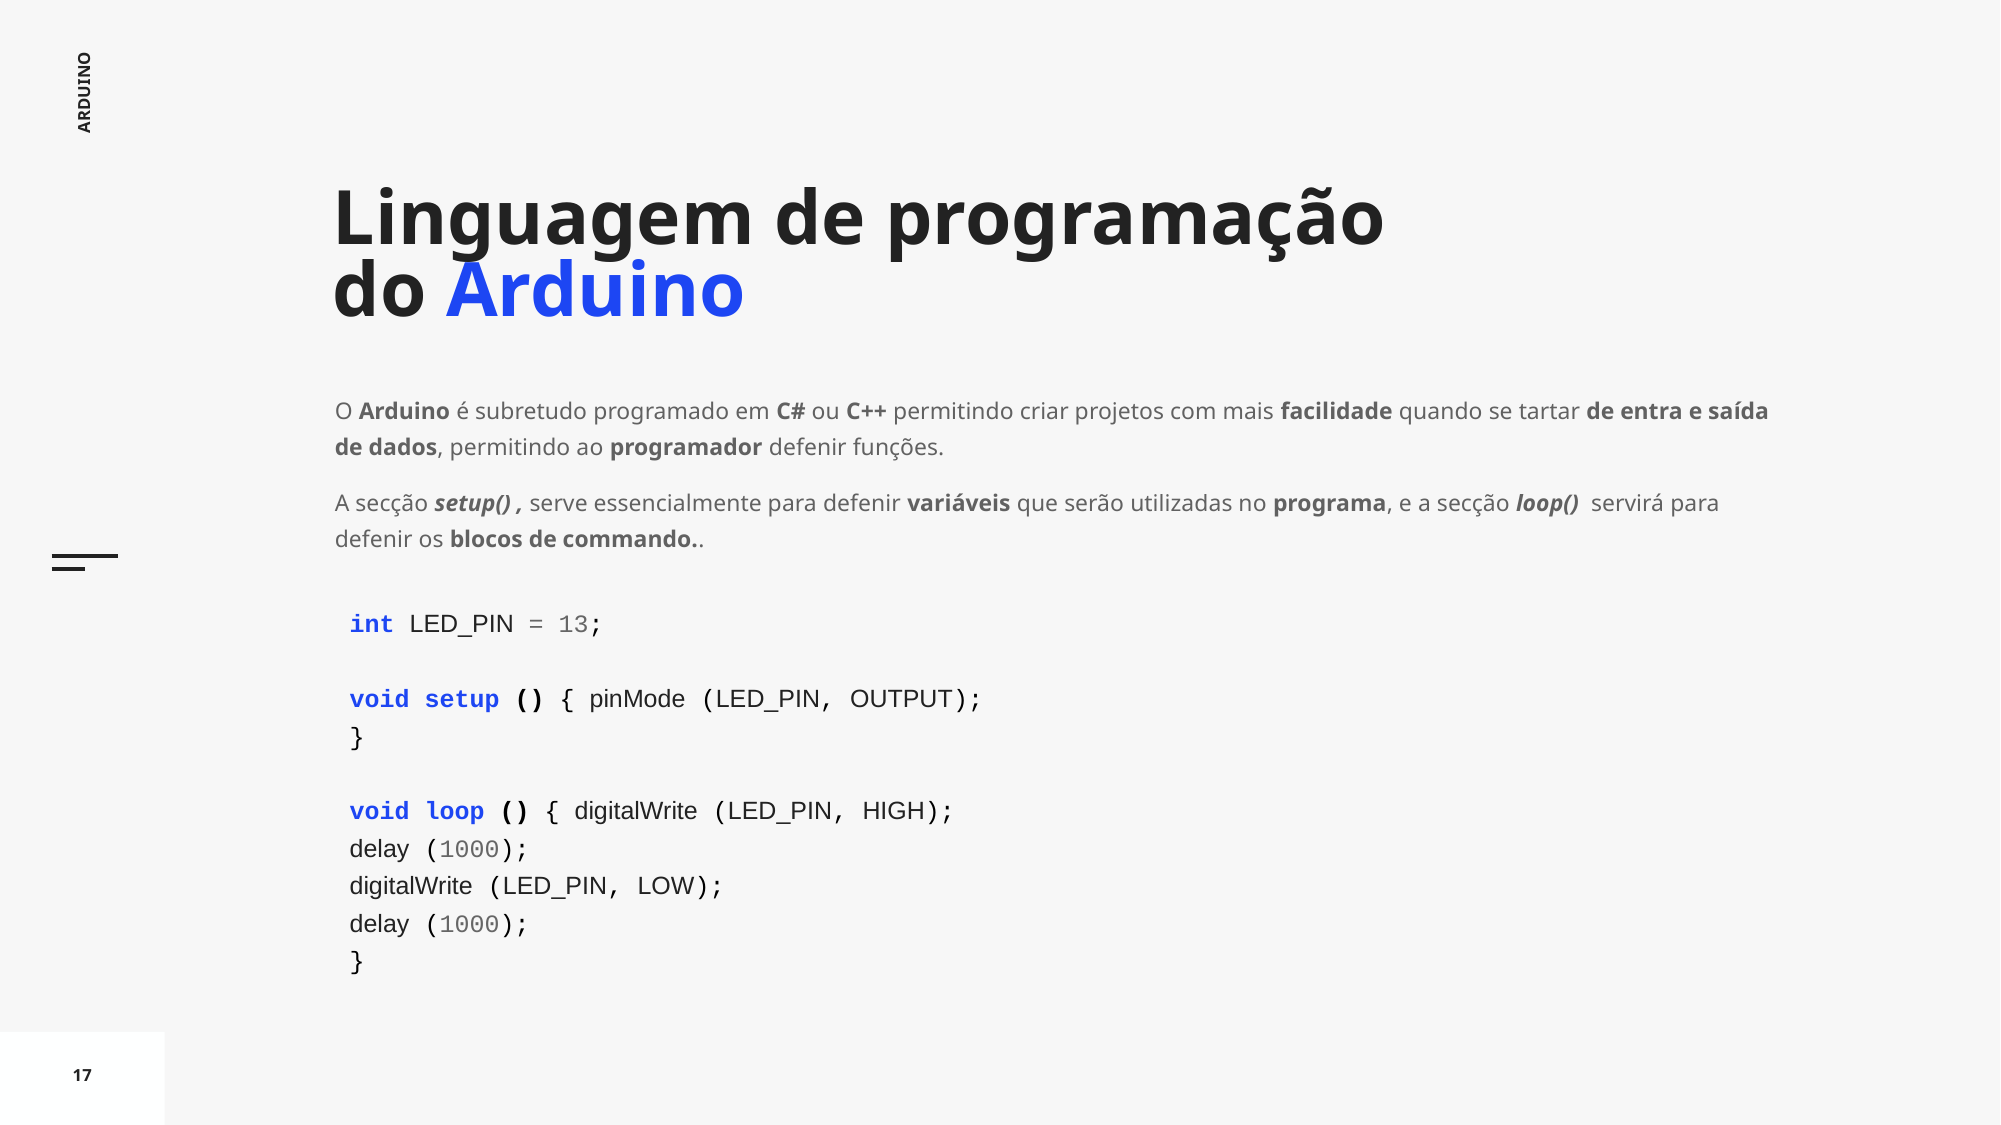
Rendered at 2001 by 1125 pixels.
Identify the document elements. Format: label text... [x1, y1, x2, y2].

text_box O Arduino é subretudo programado em C# ou C++ permitindo criar projetos com mais facilidade quando se tartar de entra e saída de dados, permitindo ao programador defenir funções. A secção setup() , serve essencialmente para defenir variáveis que serão utilizadas no programa, e a secção loop() servirá para defenir os blocos de commando.. [334, 382, 1835, 558]
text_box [26, 0, 144, 268]
text_box int LED_PIN = 13; void setup () { pinMode (LED_PIN, OUTPUT); } void loop () { digitalWrite (LED_PIN, HIGH); delay (1000); digitalWrite (LED_PIN, LOW); delay (1000); } [334, 600, 1212, 983]
title Linguagem de programação do Arduino [332, 155, 1835, 361]
